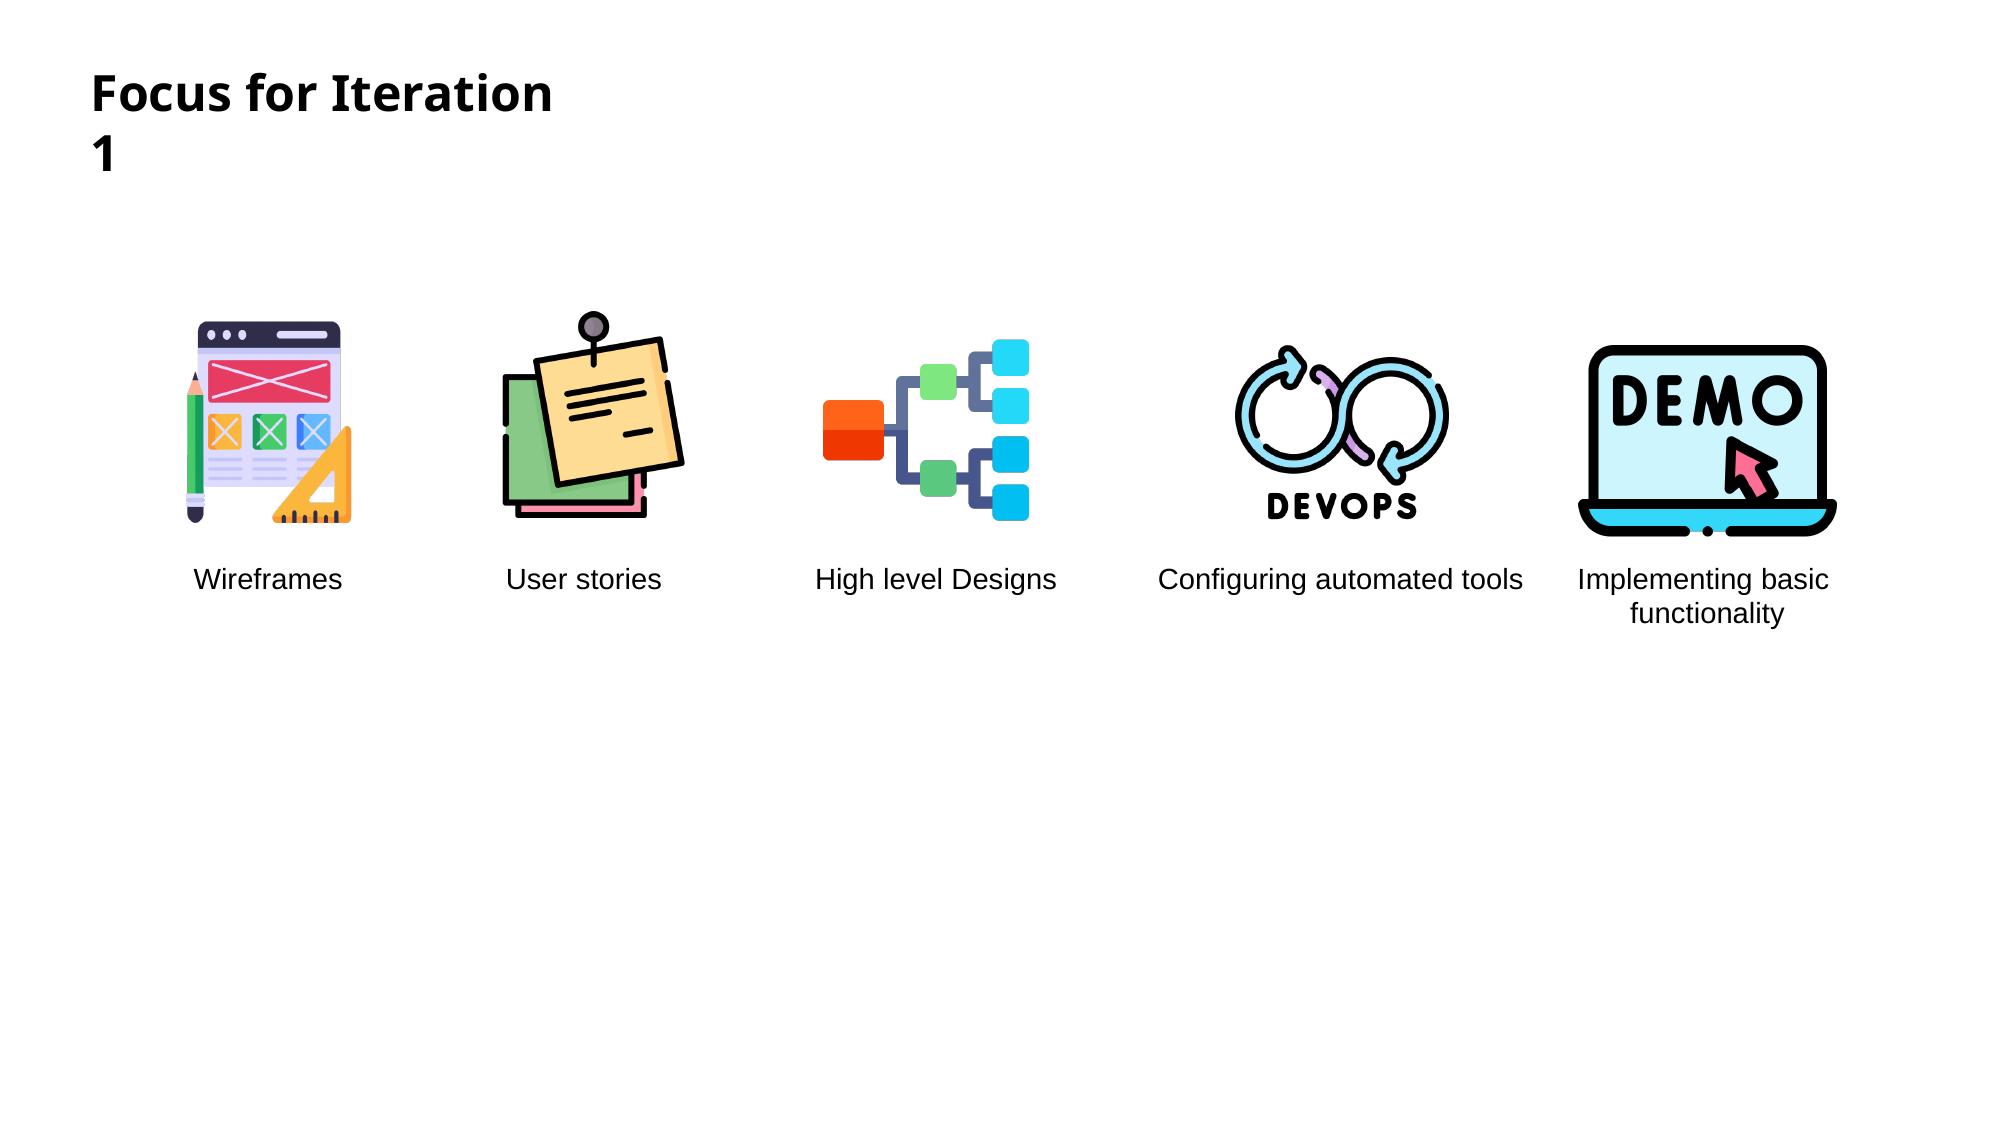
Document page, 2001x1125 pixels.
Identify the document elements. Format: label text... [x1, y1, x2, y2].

text_box User stories [490, 552, 678, 603]
picture [178, 311, 359, 533]
text_box Configuring automated tools [1142, 552, 1541, 603]
text_box Wireframes [178, 552, 359, 603]
picture [1578, 311, 1837, 570]
text_box Implementing basic functionality [1562, 552, 1854, 638]
picture [1234, 324, 1449, 539]
picture [490, 311, 697, 518]
text_box Focus for Iteration 1 [75, 53, 578, 189]
text_box High level Designs [799, 552, 1082, 603]
picture [823, 326, 1030, 533]
